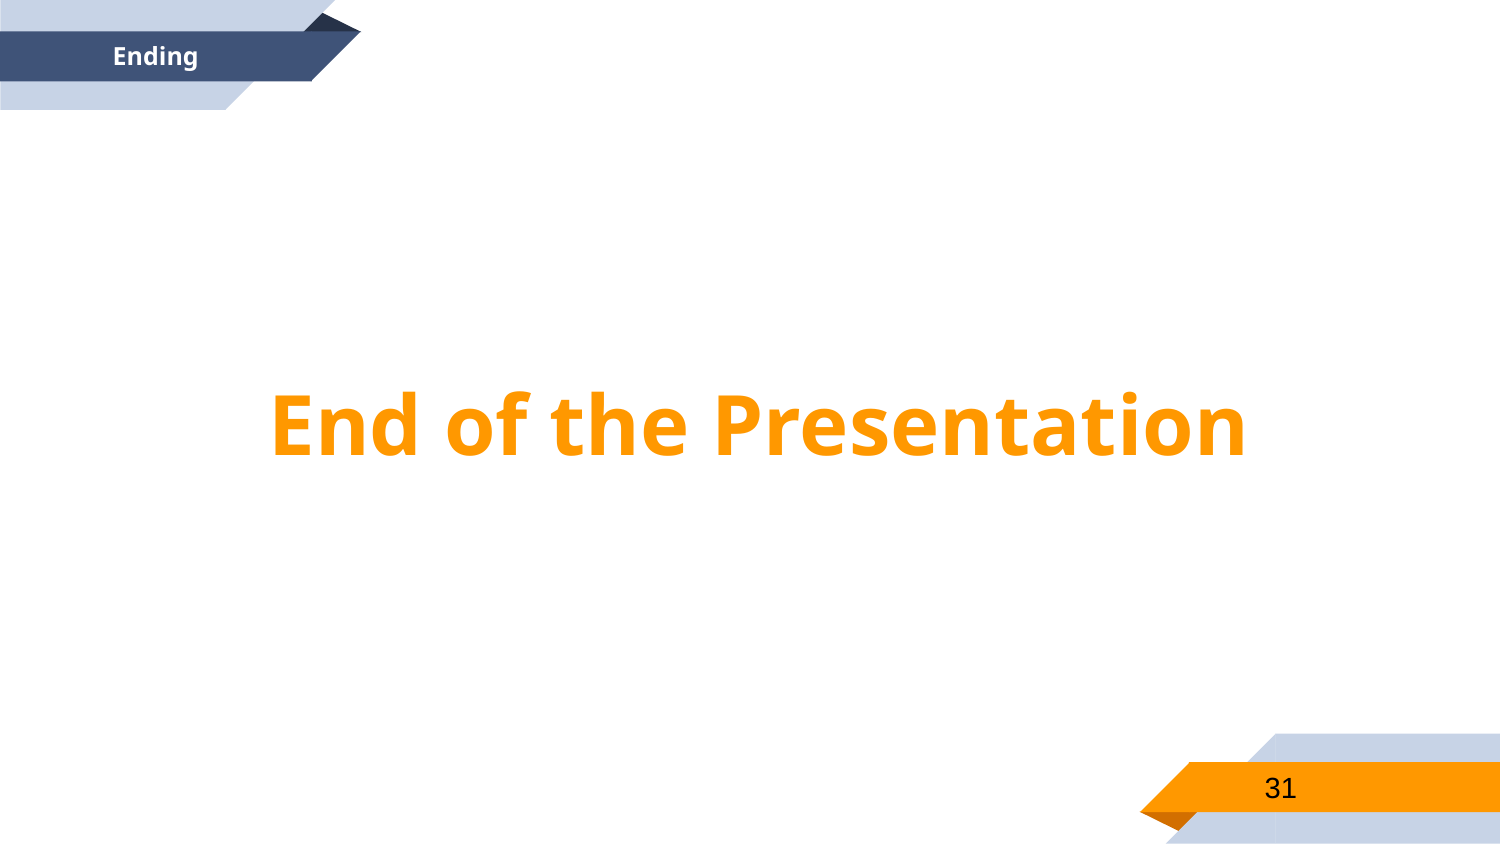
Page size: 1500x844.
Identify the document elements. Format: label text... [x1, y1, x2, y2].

slide_number 31 [1249, 760, 1494, 813]
text_box Ending [0, 32, 313, 80]
title End of the Presentation [218, 327, 1301, 518]
